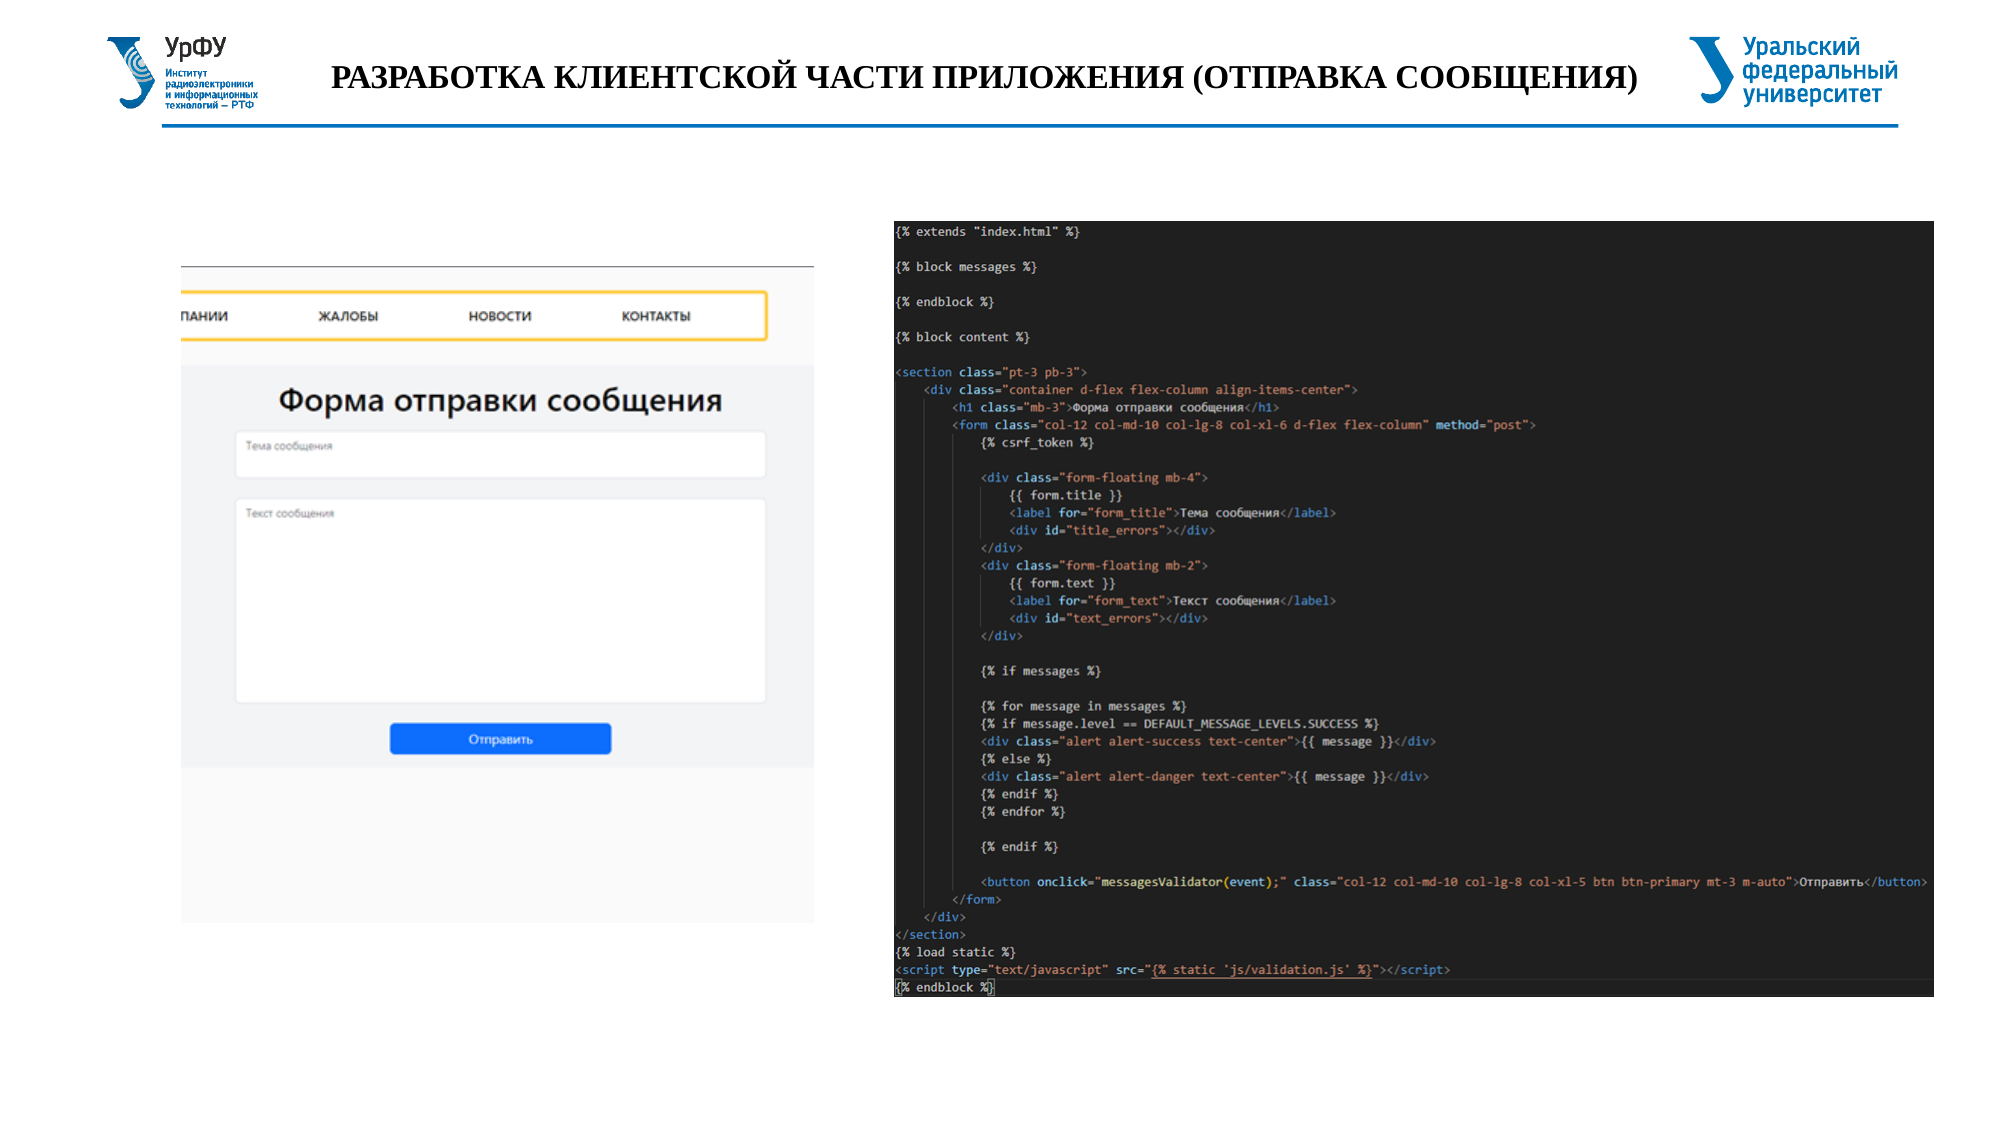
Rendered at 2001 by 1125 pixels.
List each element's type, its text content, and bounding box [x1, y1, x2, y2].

picture [181, 266, 815, 923]
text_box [1687, 35, 1899, 109]
picture [107, 37, 258, 109]
text_box РАЗРАБОТКА КЛИЕНТСКОЙ ЧАСТИ ПРИЛОЖЕНИЯ (ОТПРАВКА СООБЩЕНИЯ) [258, 48, 1687, 103]
picture [894, 221, 1935, 997]
text_box [161, 123, 1899, 129]
